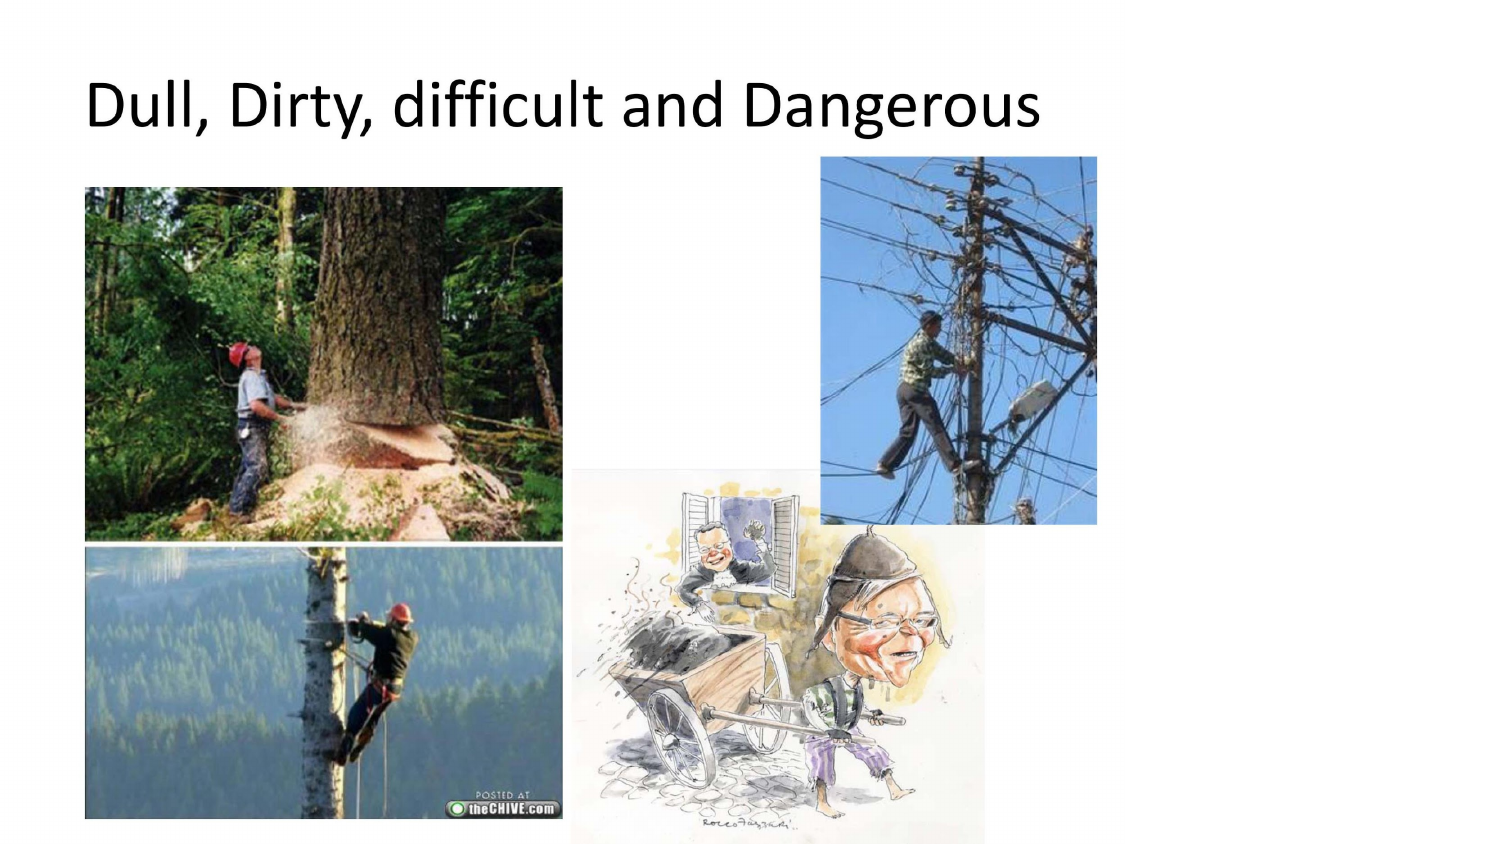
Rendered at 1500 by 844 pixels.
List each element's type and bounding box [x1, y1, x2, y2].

picture [0, 0, 1126, 844]
